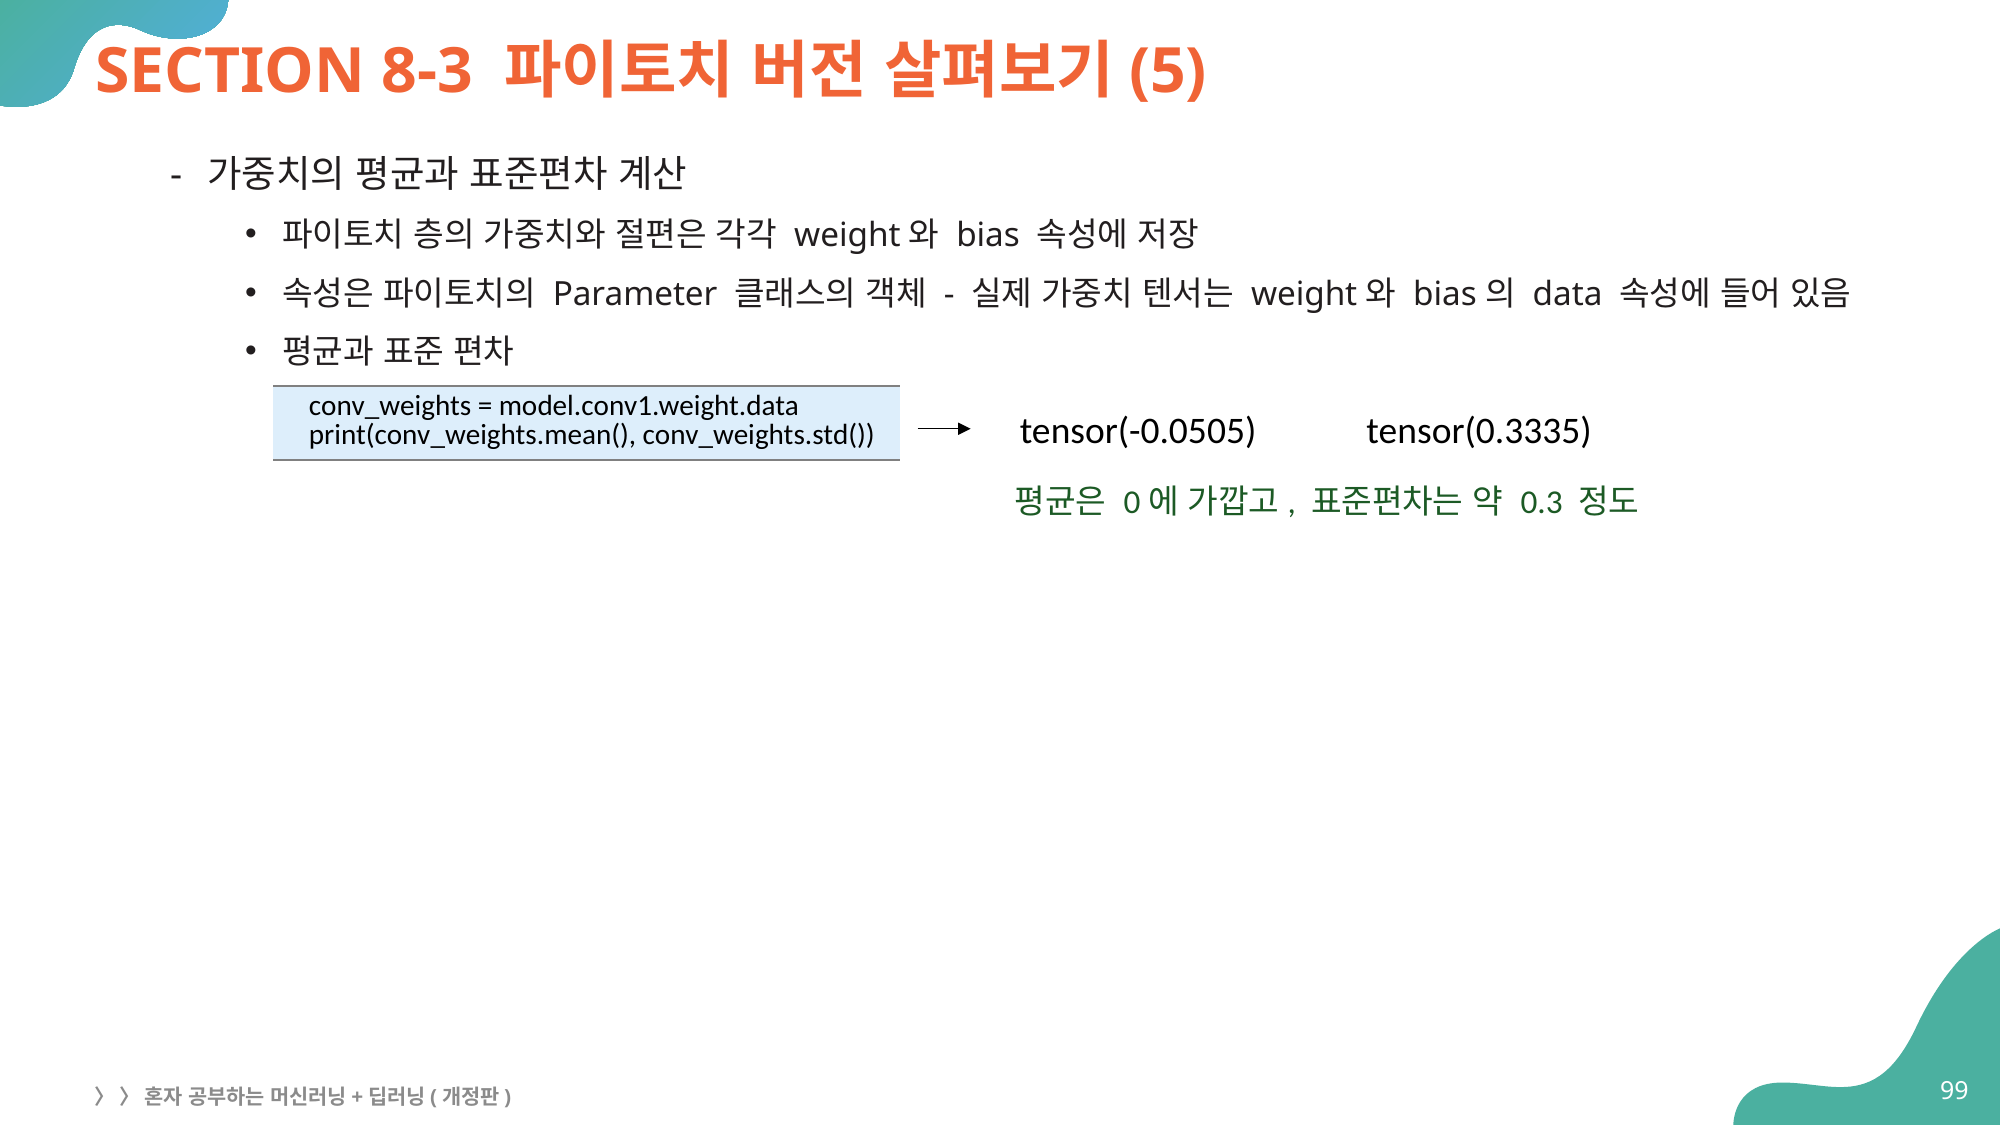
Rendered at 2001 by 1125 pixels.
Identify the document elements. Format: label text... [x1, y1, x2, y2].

text_box tensor(-0.0505) tensor(0.3335) [1005, 398, 1679, 459]
title SECTION 8-3 파이토치 버전 살펴보기(5) [79, 17, 1931, 128]
table_header conv_weights = model.conv1.weight.data print(conv_weights.mean(), conv_weights.std()) [273, 387, 900, 459]
footer 〉 〉 혼자 공부하는 머신러닝+딥러닝(개정판) [79, 1078, 755, 1114]
slide_number 99 [1917, 1061, 1984, 1122]
list 가중치의 평균과 표준편차 계산 파이토치 층의 가중치와 절편은 각각 weight와 bias 속성에 저장 속성은 파이토치의 Parameter 클래스의 객체 - 실제 가중치 텐서는 weight와 bias의 data 속성에 들어 있음 평균과 표준 편차 [79, 133, 1984, 1044]
text_box 평균은 0에 가깝고, 표준편차는 약 0.3 정도 [999, 473, 1733, 528]
